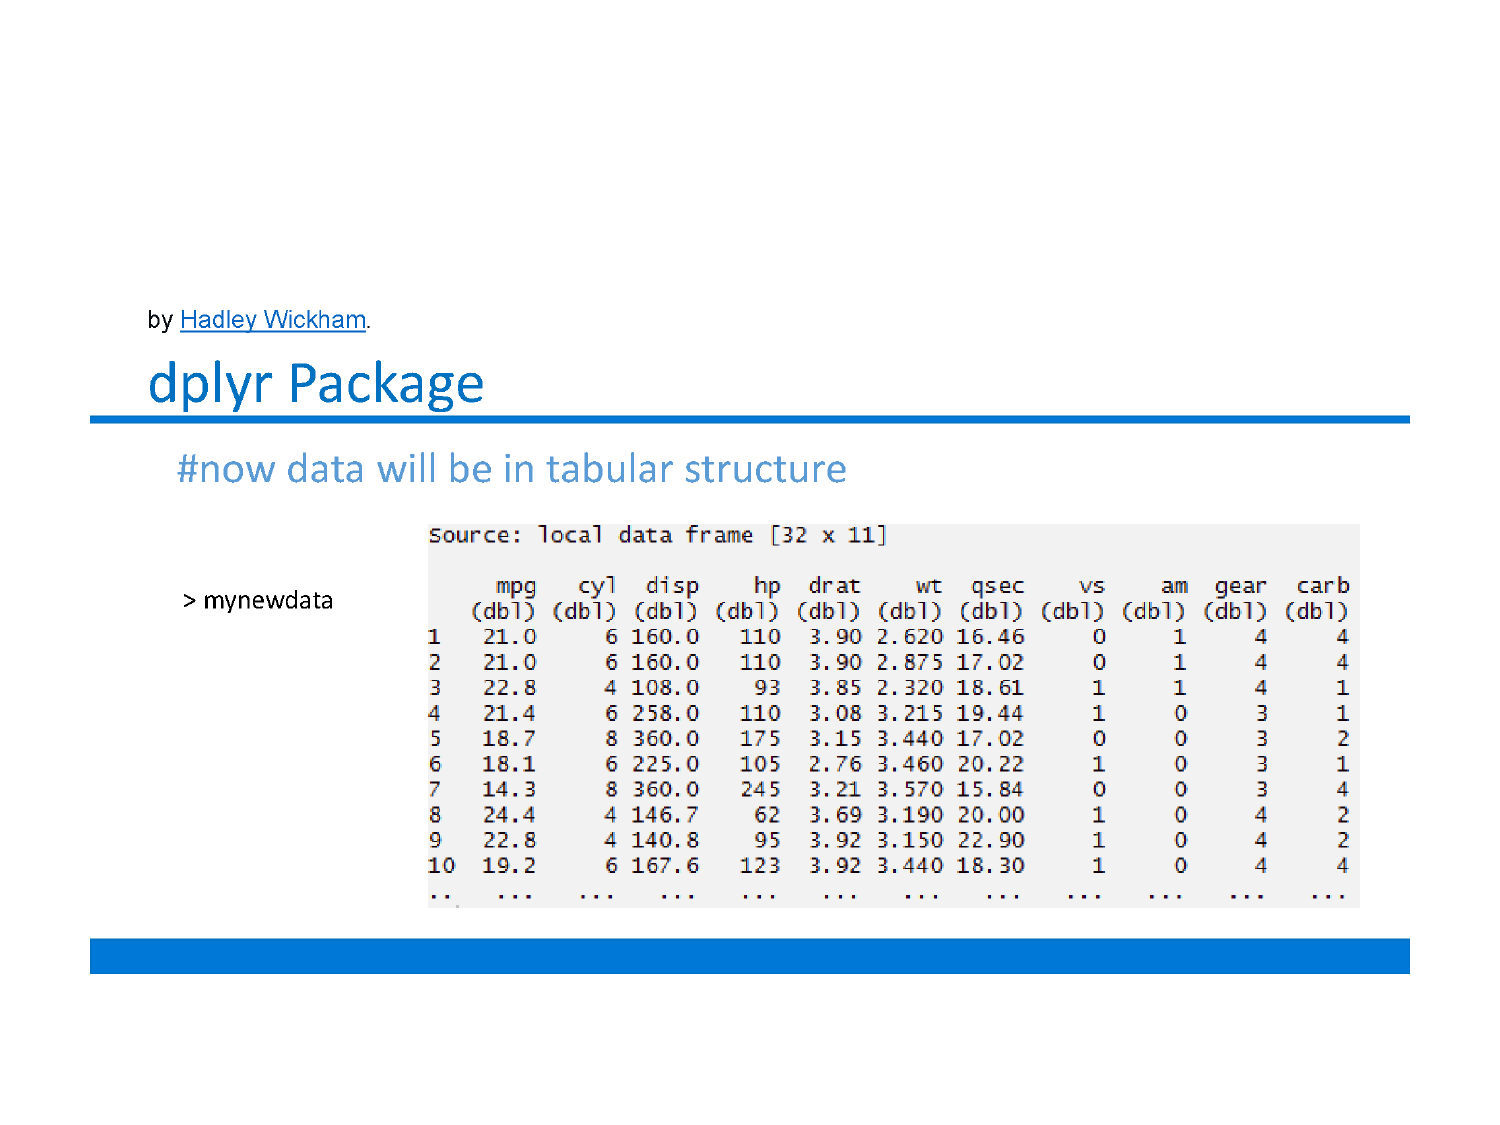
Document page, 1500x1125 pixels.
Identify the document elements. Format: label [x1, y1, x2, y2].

list [89, 262, 1411, 1006]
